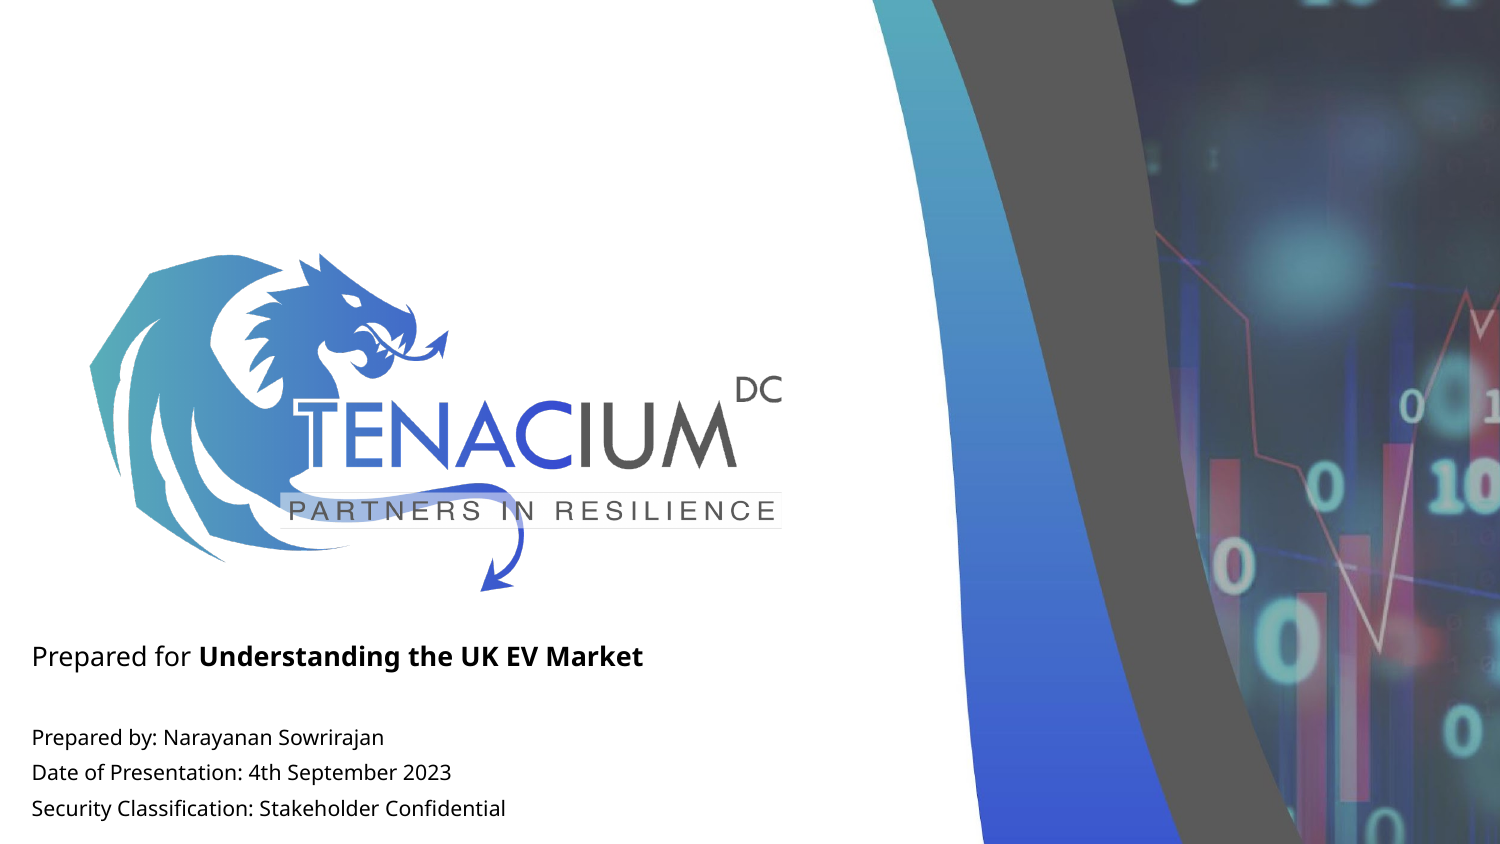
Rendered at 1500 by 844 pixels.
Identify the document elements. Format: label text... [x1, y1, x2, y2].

subtitle Prepared for Understanding the UK EV Market Prepared by: Narayanan Sowrirajan Date of Presentation: 4th September 2023 Security Classification: Stakeholder Confidential [16, 625, 791, 830]
picture [0, 0, 1500, 844]
